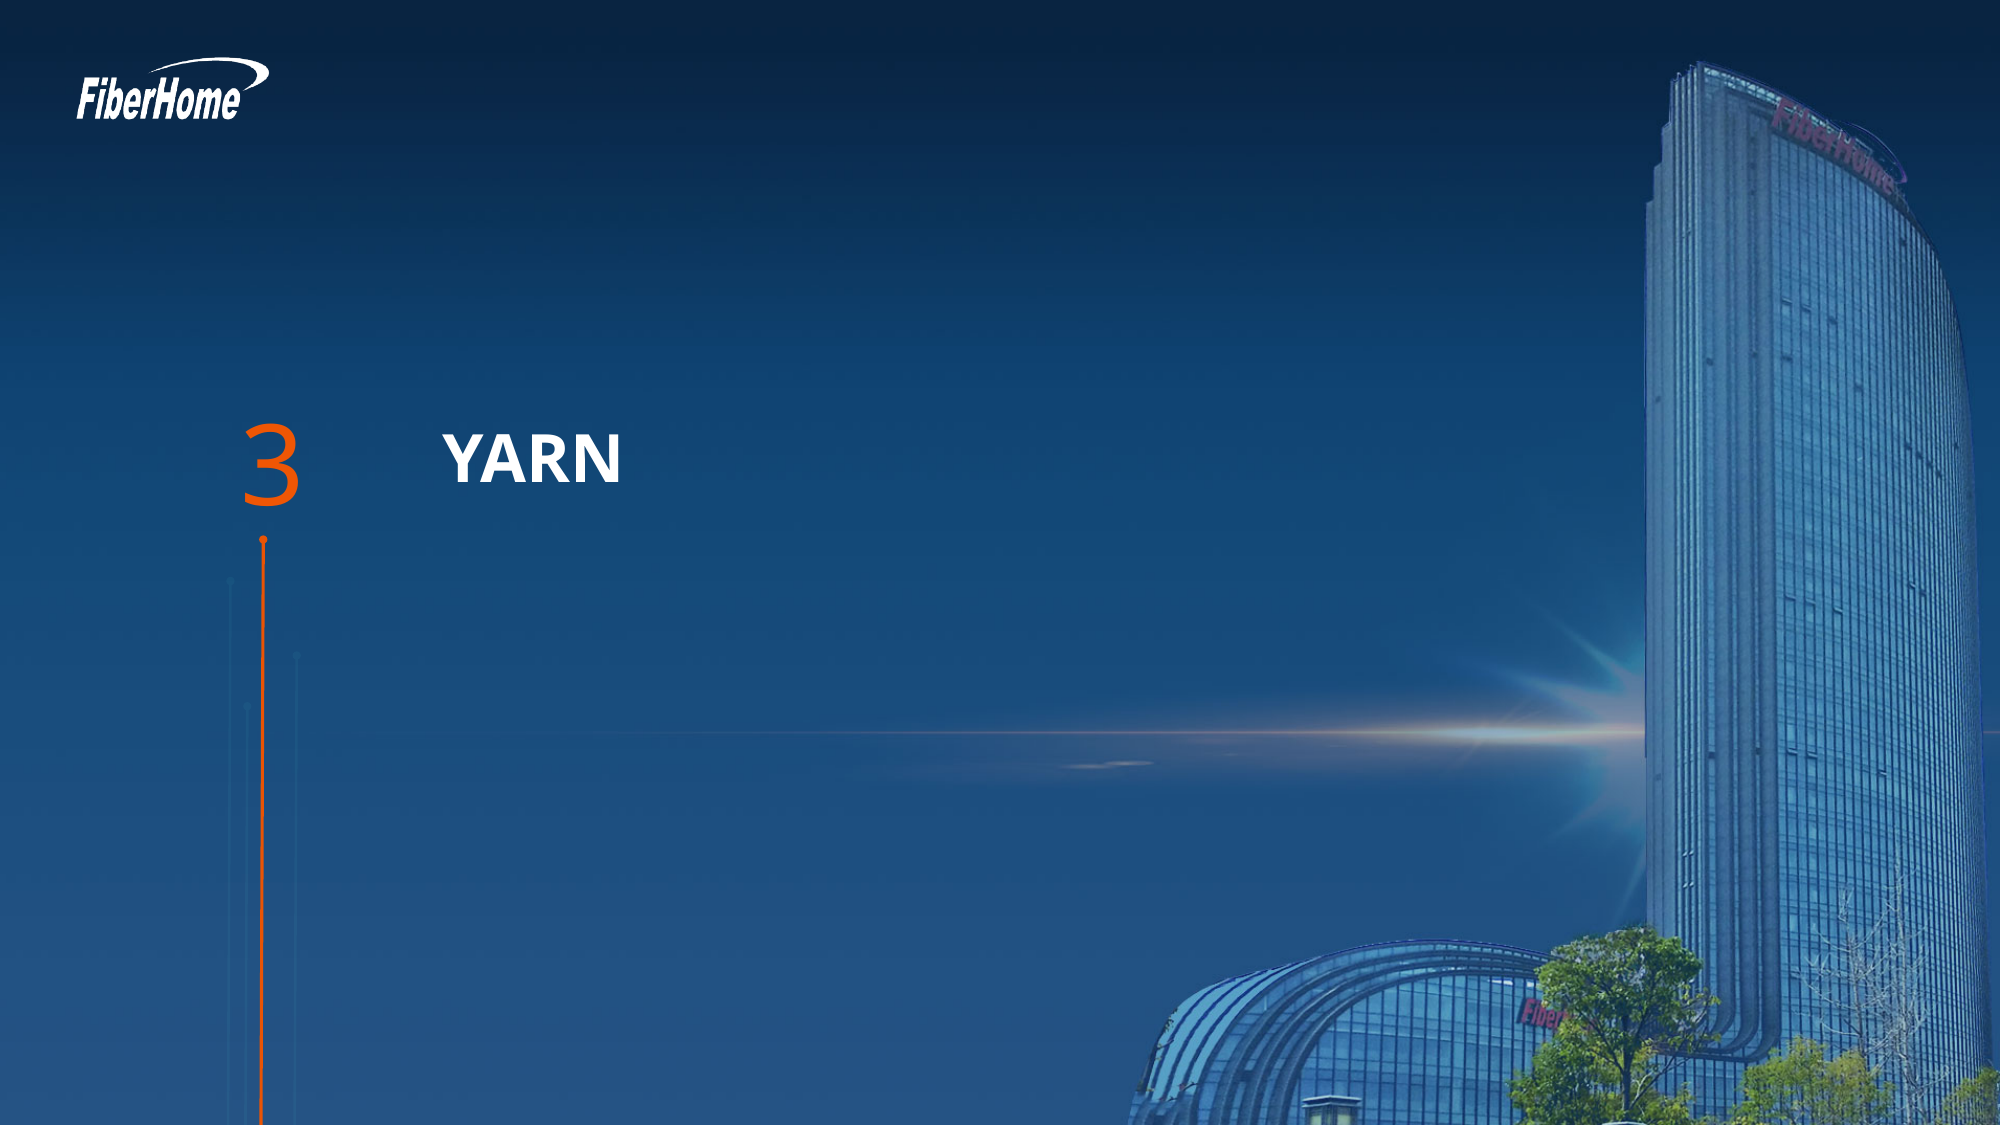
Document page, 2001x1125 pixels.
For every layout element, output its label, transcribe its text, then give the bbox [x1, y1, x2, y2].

picture [0, 0, 2000, 1125]
text_box YARN [428, 408, 650, 503]
text_box 3 [226, 385, 490, 535]
